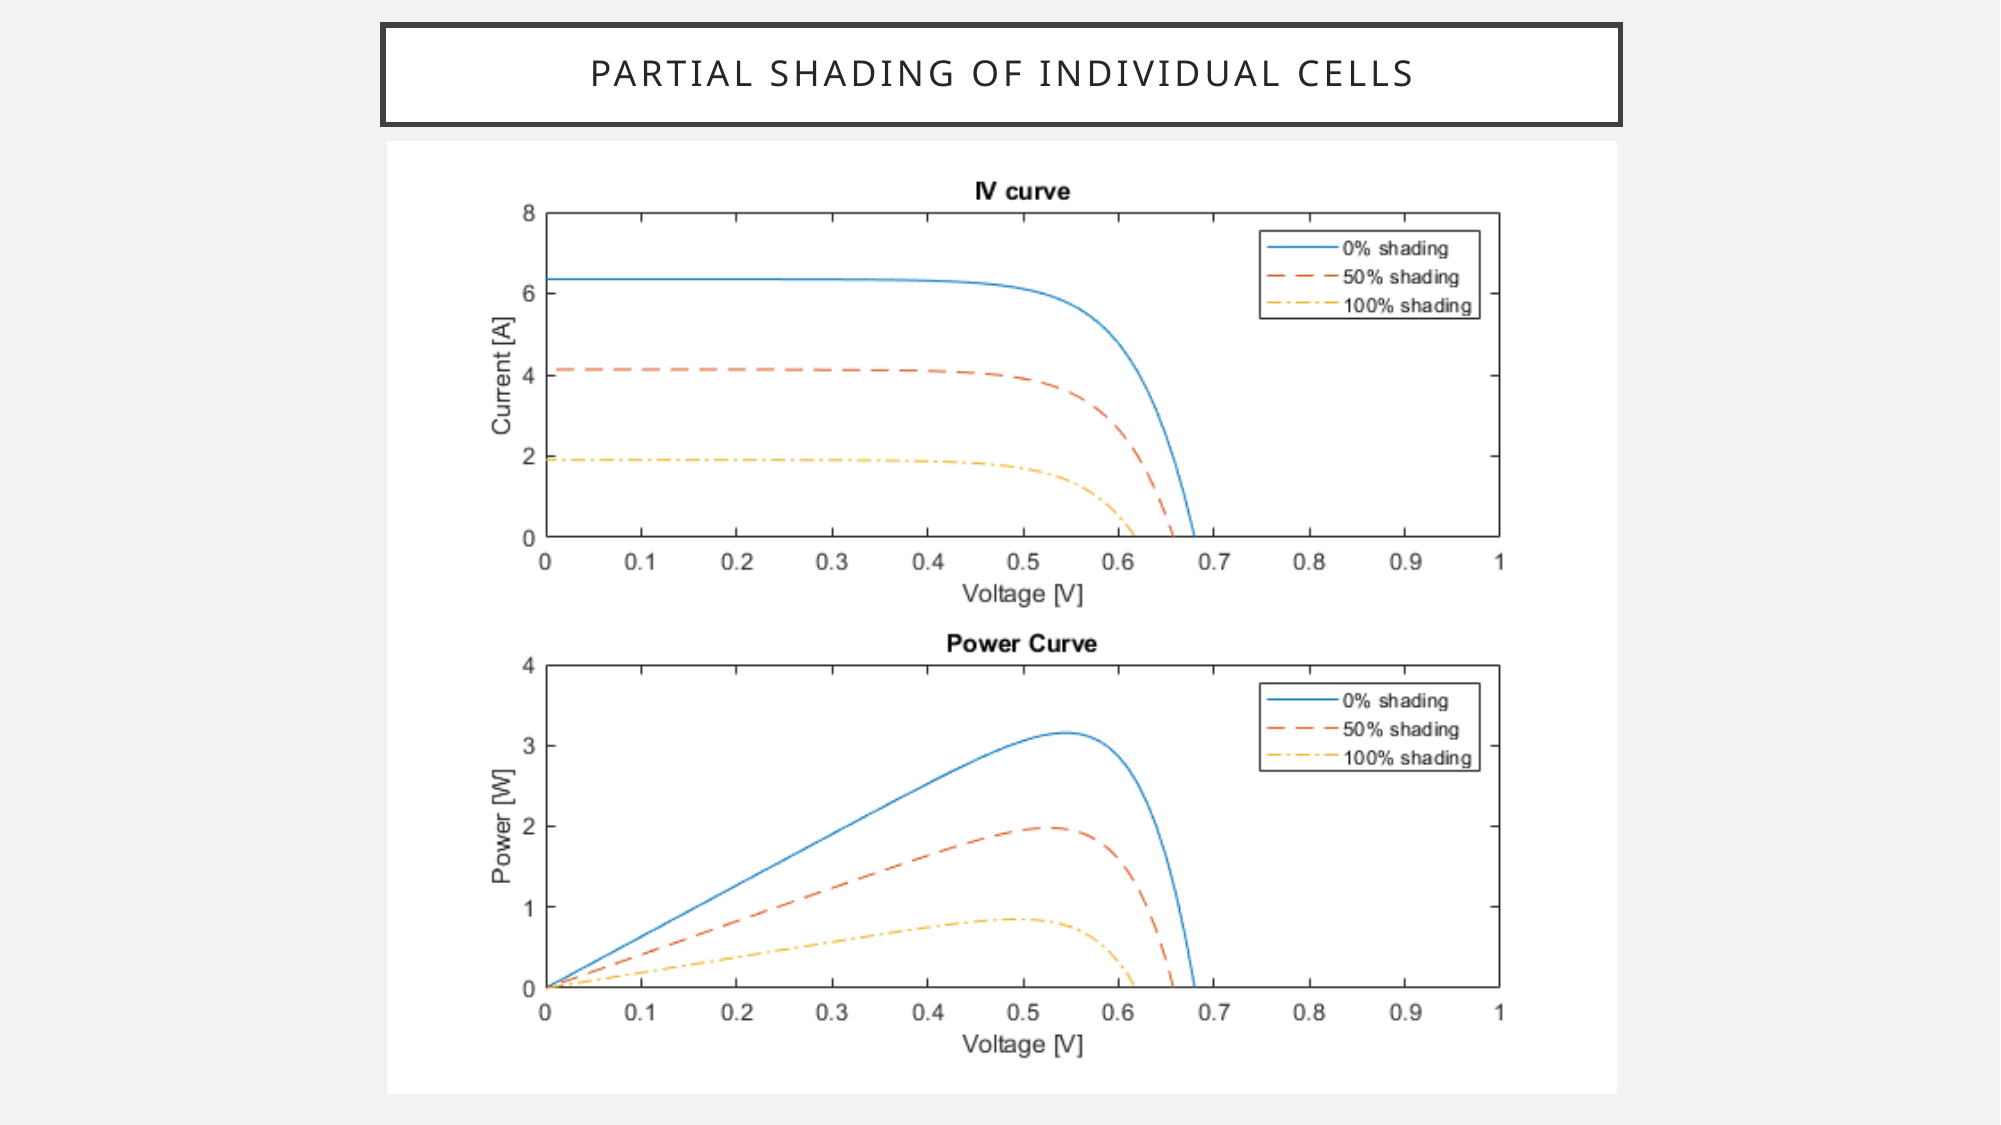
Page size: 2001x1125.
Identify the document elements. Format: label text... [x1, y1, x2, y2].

picture [387, 141, 1617, 1094]
title Partial shading of individual cells [380, 22, 1623, 127]
